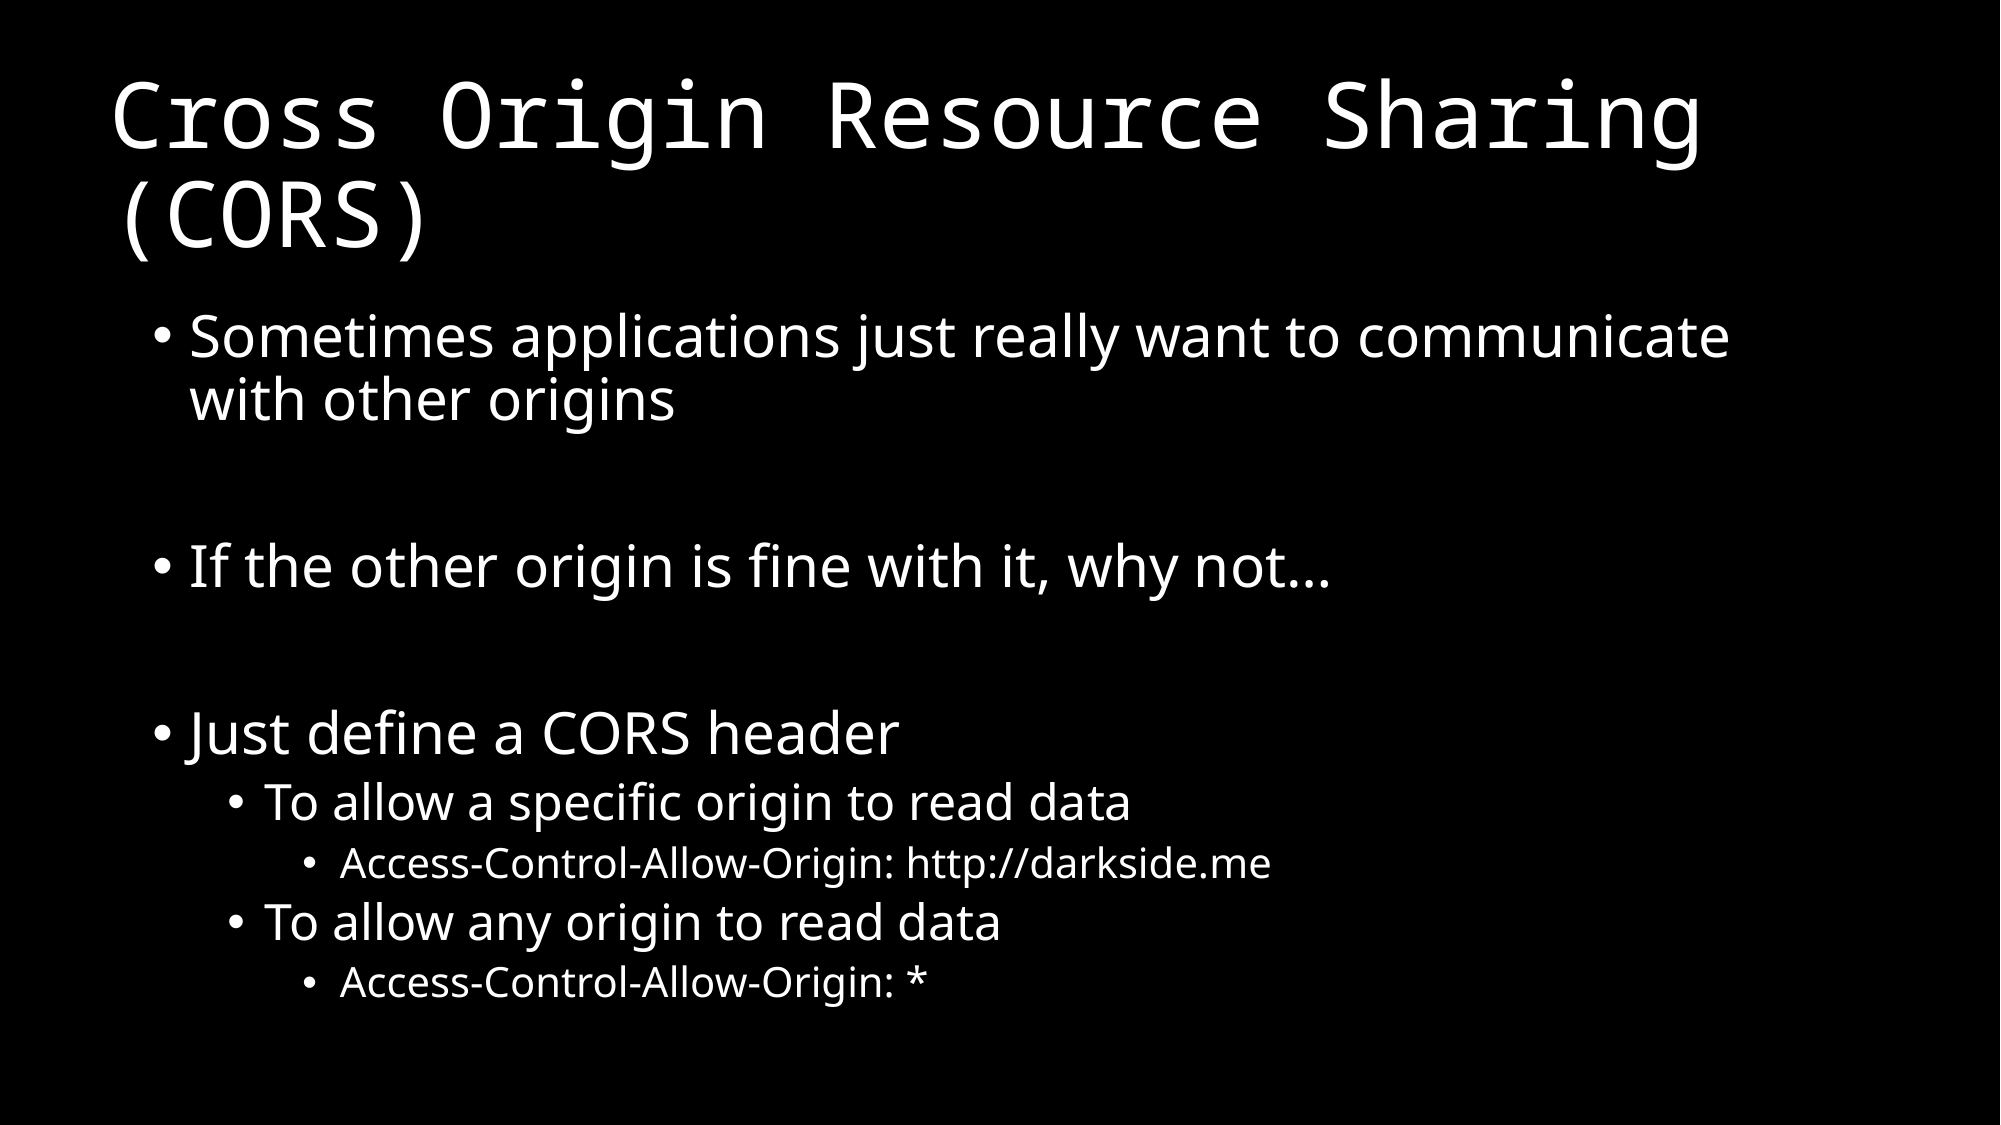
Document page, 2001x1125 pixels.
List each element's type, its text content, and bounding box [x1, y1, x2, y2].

list Sometimes applications just really want to communicate with other origins If the other origin is fine with it, why not… Just define a CORS header To allow a specific origin to read data Access-Control-Allow-Origin: http://darkside.me To allow any origin to read data Access-Control-Allow-Origin: * [137, 299, 1863, 1066]
title Cross Origin Resource Sharing (CORS) [94, 59, 1957, 278]
